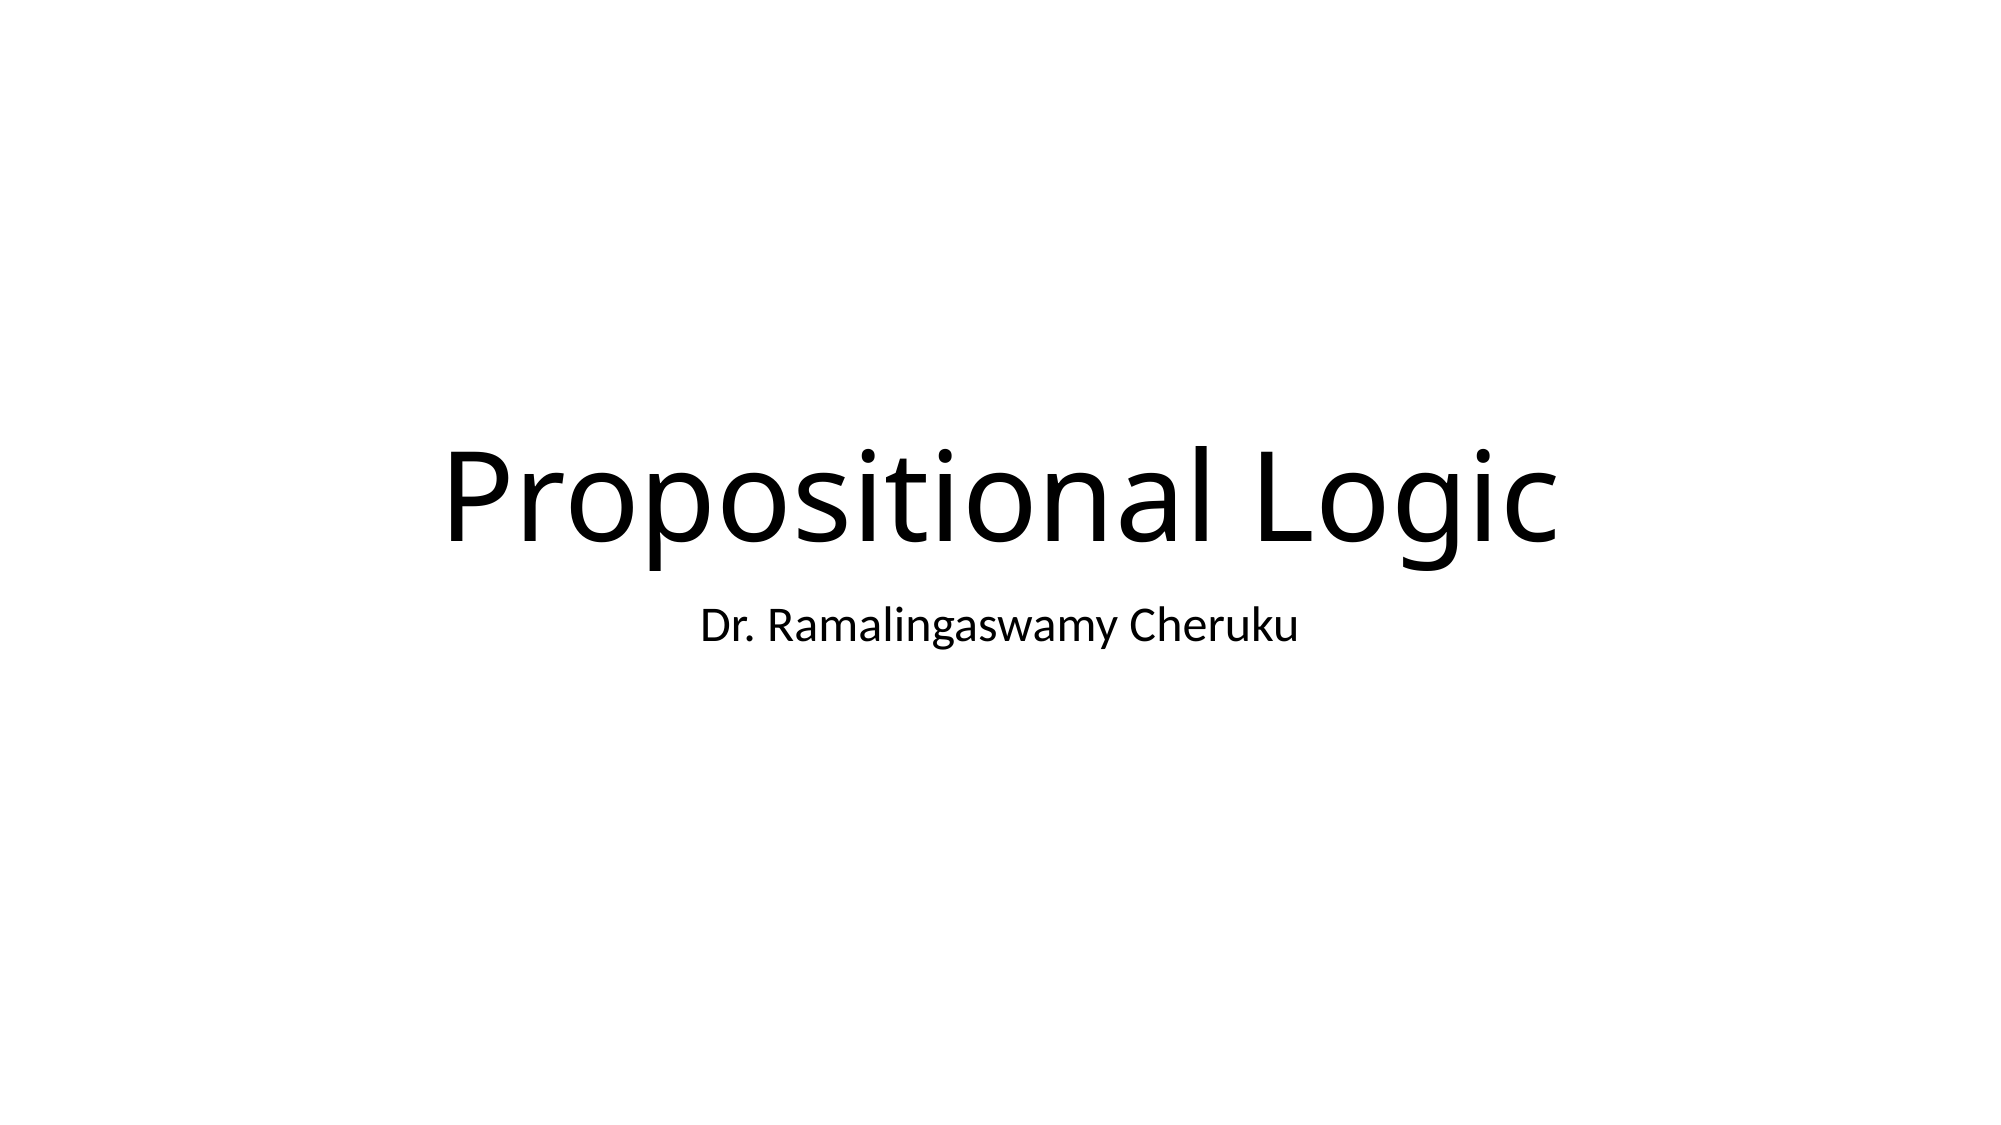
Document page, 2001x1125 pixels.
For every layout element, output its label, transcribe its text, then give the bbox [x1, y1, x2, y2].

title Propositional Logic [249, 184, 1750, 576]
subtitle Dr. Ramalingaswamy Cheruku [249, 590, 1750, 863]
